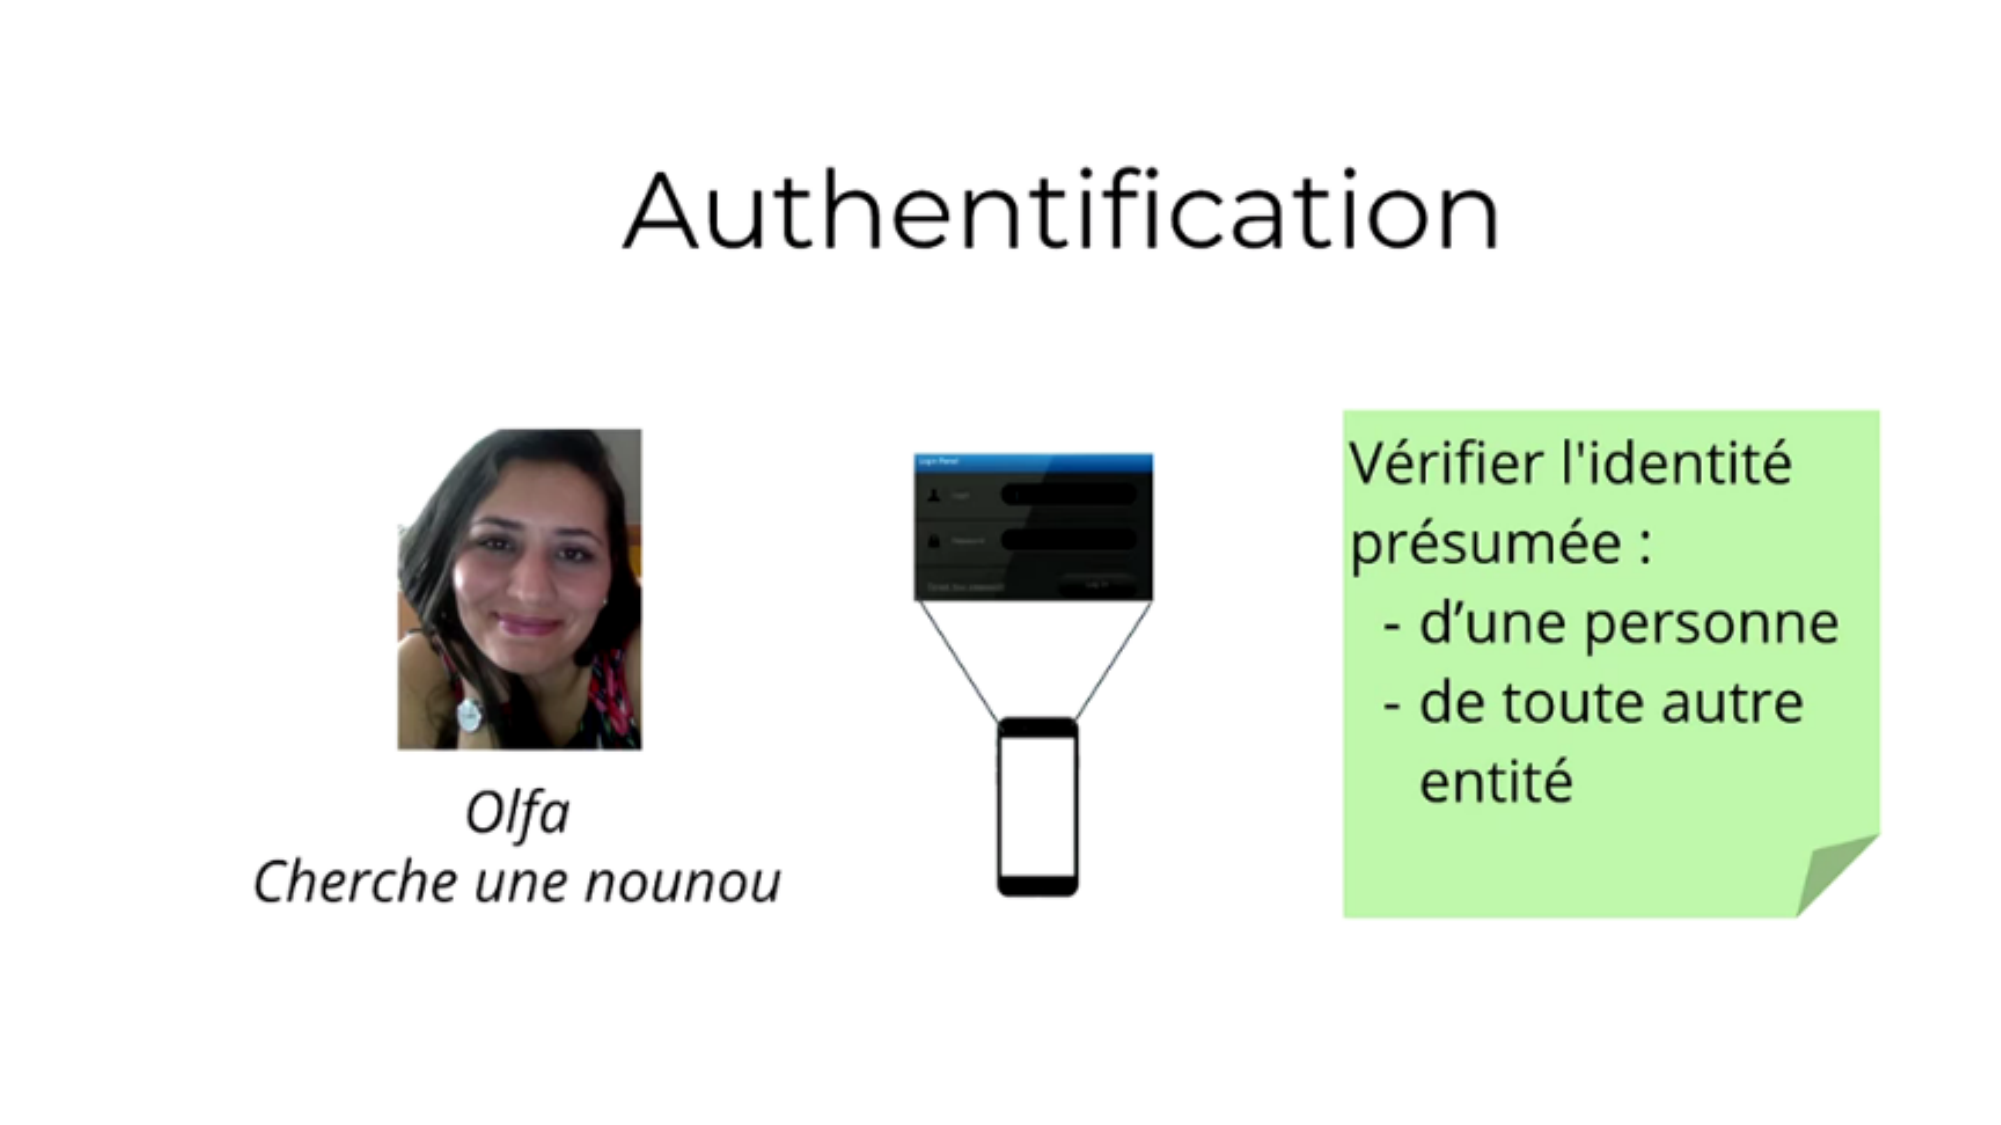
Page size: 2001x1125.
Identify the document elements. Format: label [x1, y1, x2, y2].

picture [206, 152, 1908, 1016]
